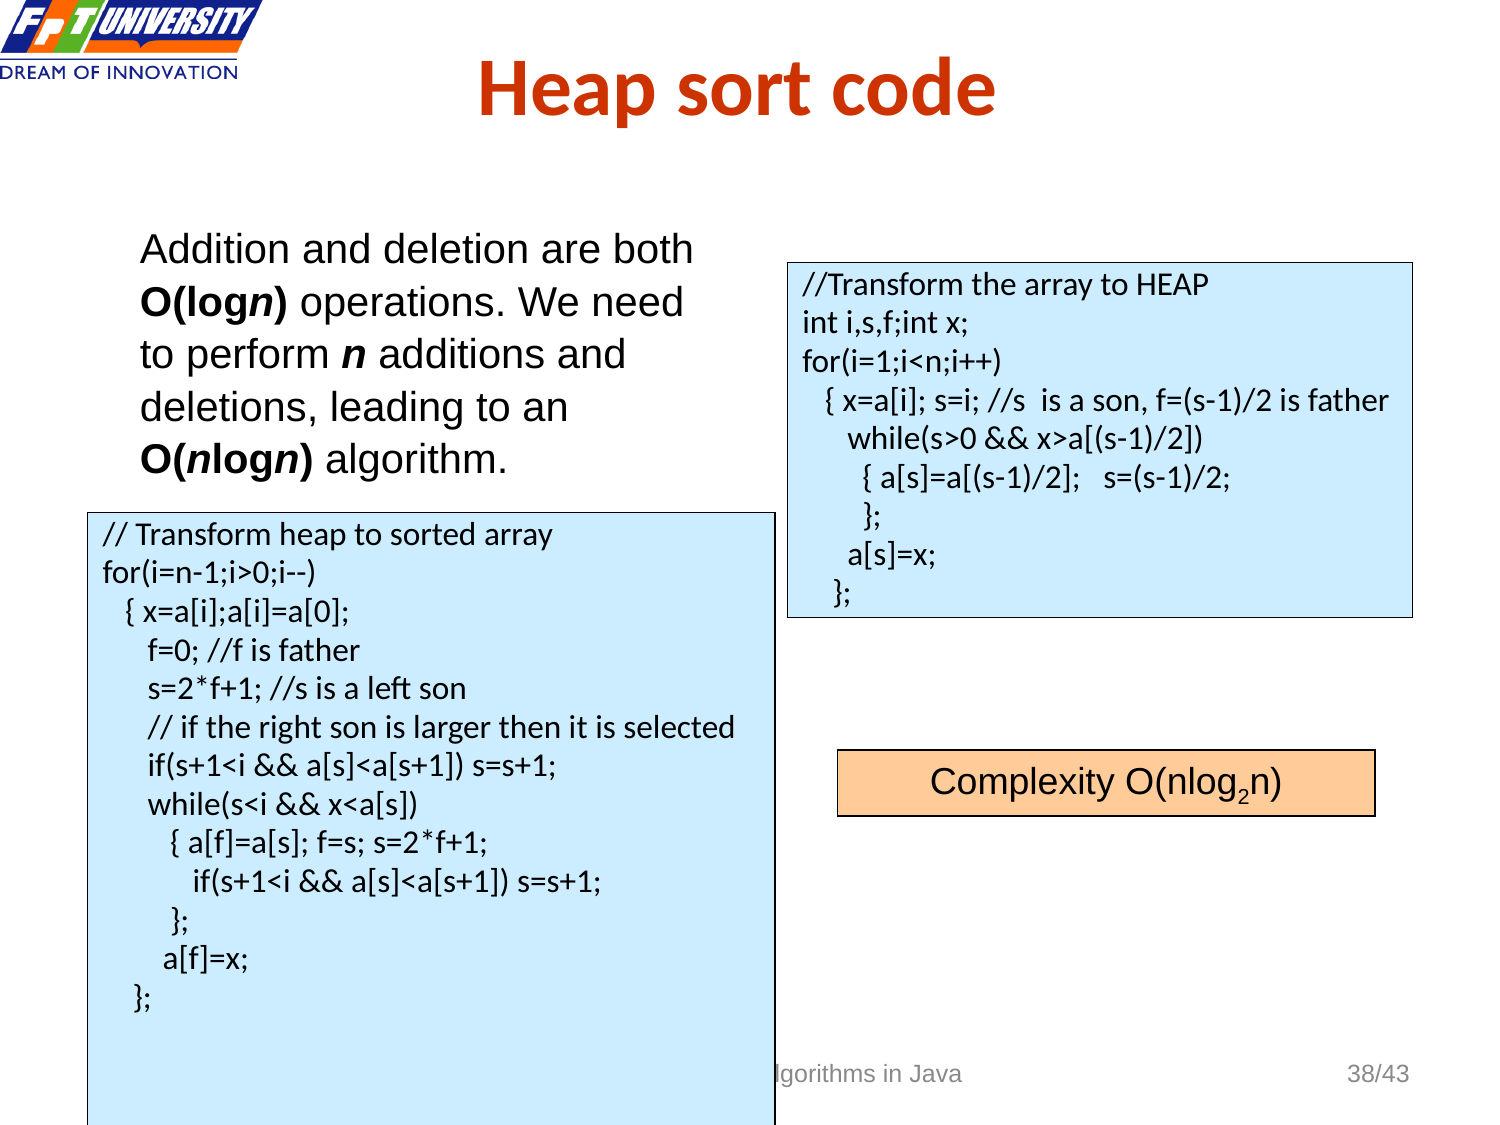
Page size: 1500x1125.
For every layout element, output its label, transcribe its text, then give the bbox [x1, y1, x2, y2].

slide_number /43 [1074, 1042, 1425, 1103]
footer Data Structures and Algorithms in Java [776, 1042, 1025, 1103]
picture [0, 0, 99, 79]
title Heap sort code [99, 0, 1376, 185]
list // Transform heap to sorted array for(i=n-1;i>0;i--) { x=a[i];a[i]=a[0]; f=0; //f is father s=2*f+1; //s is a left son // if the right son is larger then it is selected if(s+1<i && a[s]<a[s+1]) s=s+1; while(s<i && x<a[s]) { a[f]=a[s]; f=s; s=2*f+1; if(s+1<i && a[s]<a[s+1]) s=s+1; }; a[f]=x; }; [87, 512, 776, 1125]
text_box //Transform the array to HEAP int i,s,f;int x; for(i=1;i<n;i++) { x=a[i]; s=i; //s is a son, f=(s-1)/2 is father while(s>0 && x>a[(s-1)/2]) { a[s]=a[(s-1)/2]; s=(s-1)/2; }; a[s]=x; }; [787, 262, 1413, 618]
text_box Complexity O(nlog2n) [837, 749, 1375, 816]
text_box Addition and deletion are both O(logn) operations. We need to perform n additions and deletions, leading to an O(nlogn) algorithm. [124, 212, 738, 490]
